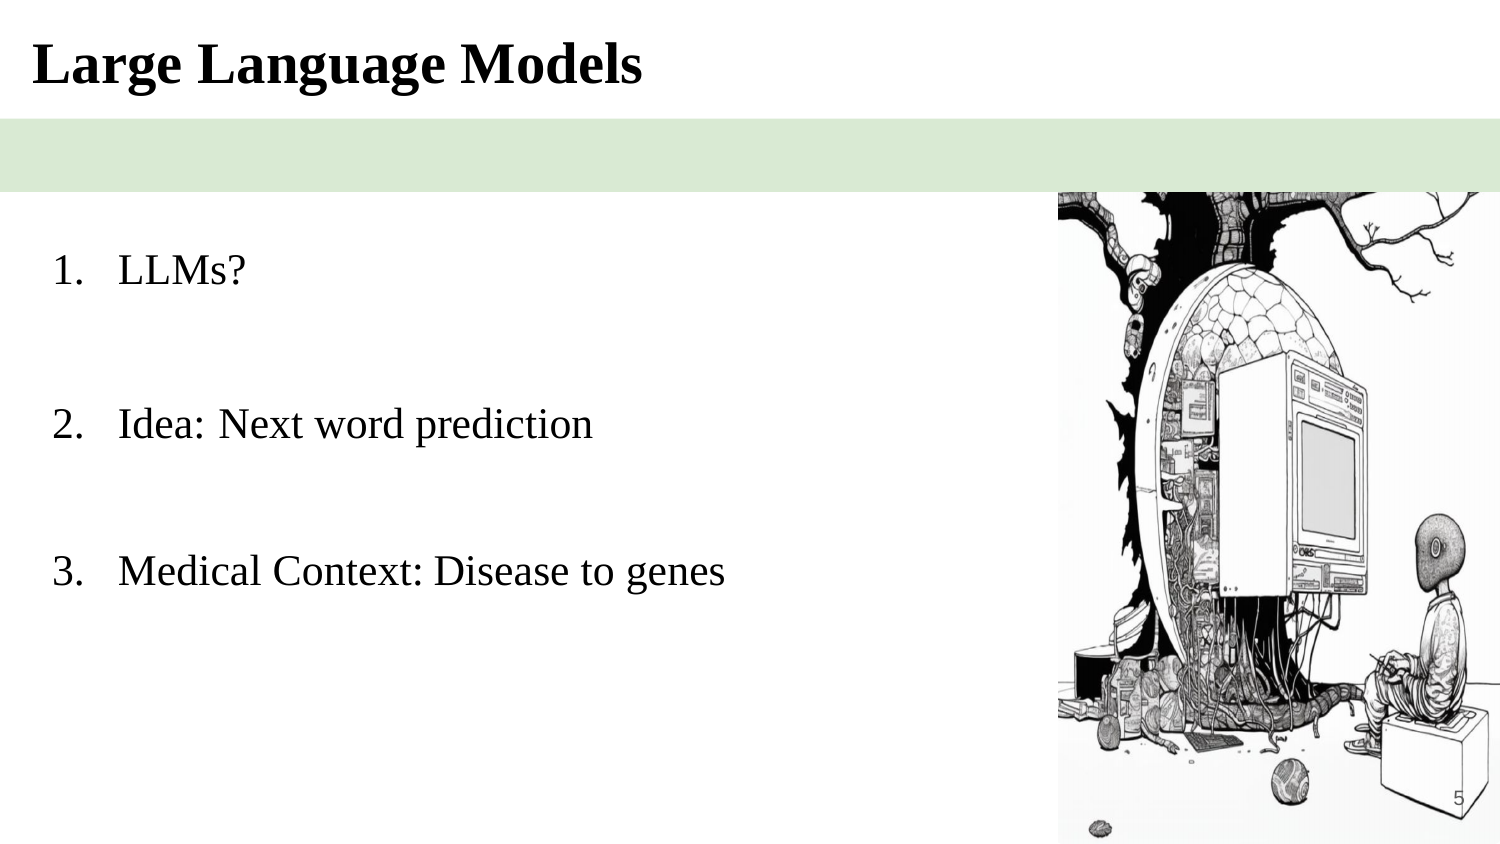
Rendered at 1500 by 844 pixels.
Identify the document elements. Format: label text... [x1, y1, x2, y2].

text_box [0, 118, 1500, 192]
text_box Disease to genes [418, 526, 828, 611]
text_box 1. LLMs? [37, 225, 286, 281]
text_box Next word prediction [203, 380, 613, 475]
picture [1058, 191, 1500, 844]
text_box 2. Idea: [37, 380, 253, 463]
title Large Language Models [17, 9, 1416, 104]
text_box 3. Medical Context: [37, 526, 418, 610]
